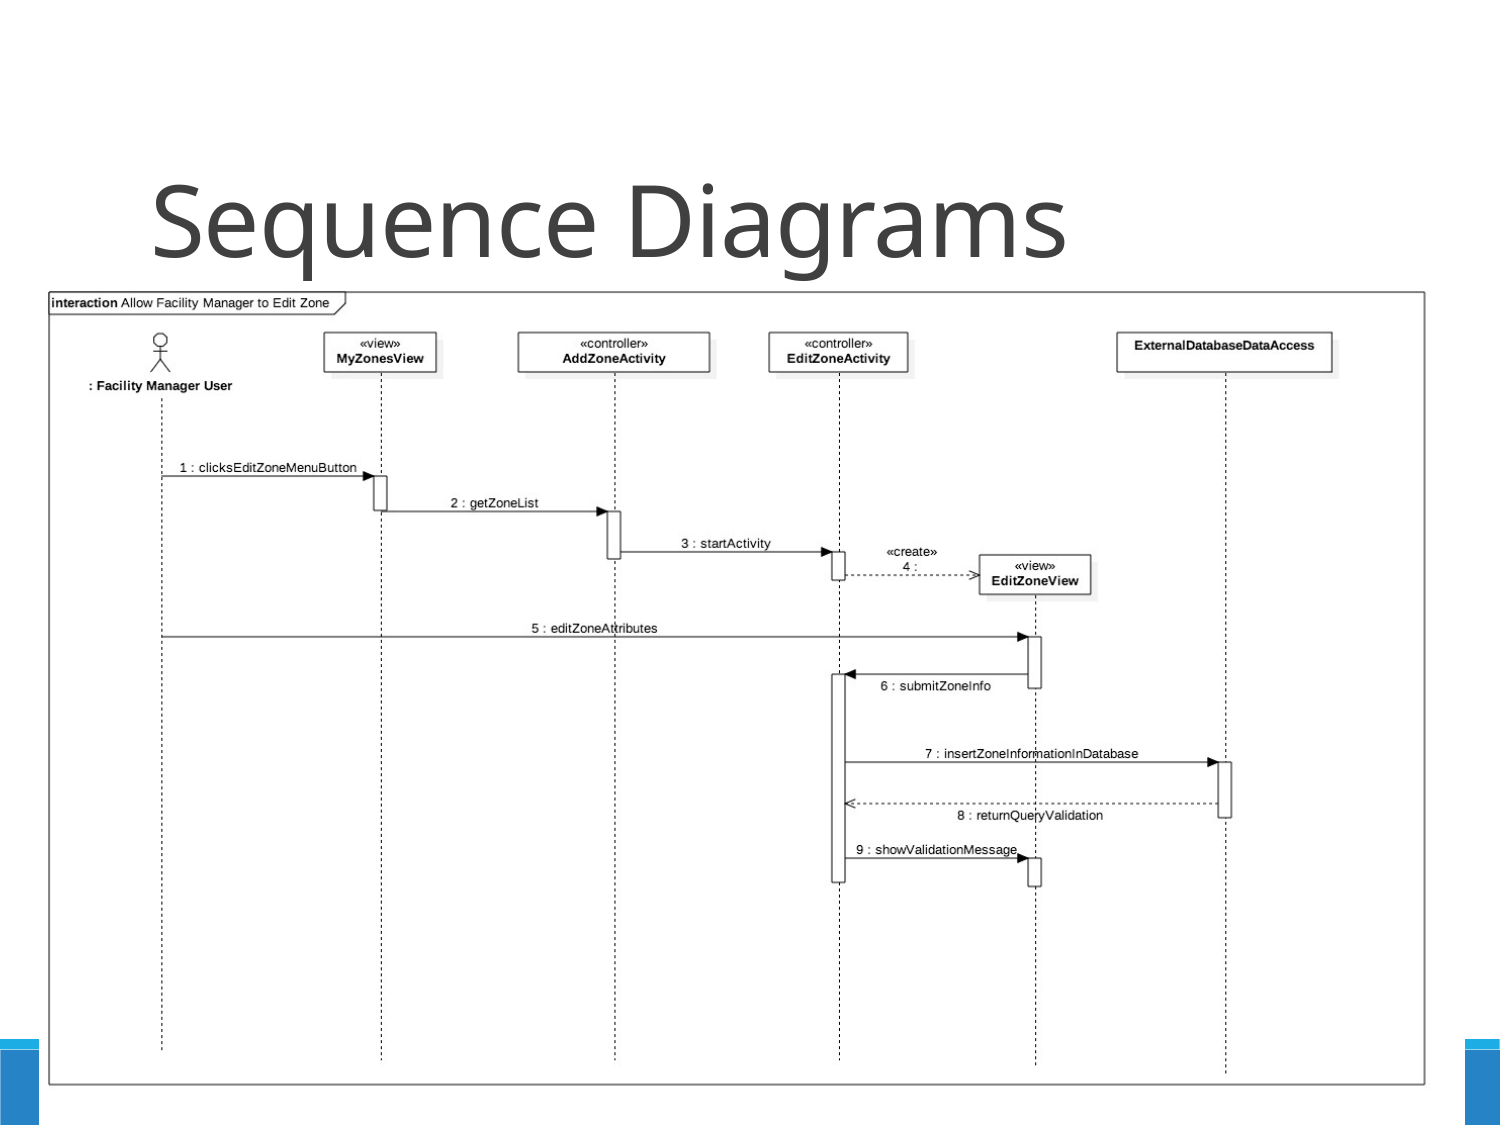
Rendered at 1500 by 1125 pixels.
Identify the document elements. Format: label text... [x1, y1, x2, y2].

picture [38, 281, 1466, 1125]
title Sequence Diagrams [135, 47, 1373, 279]
